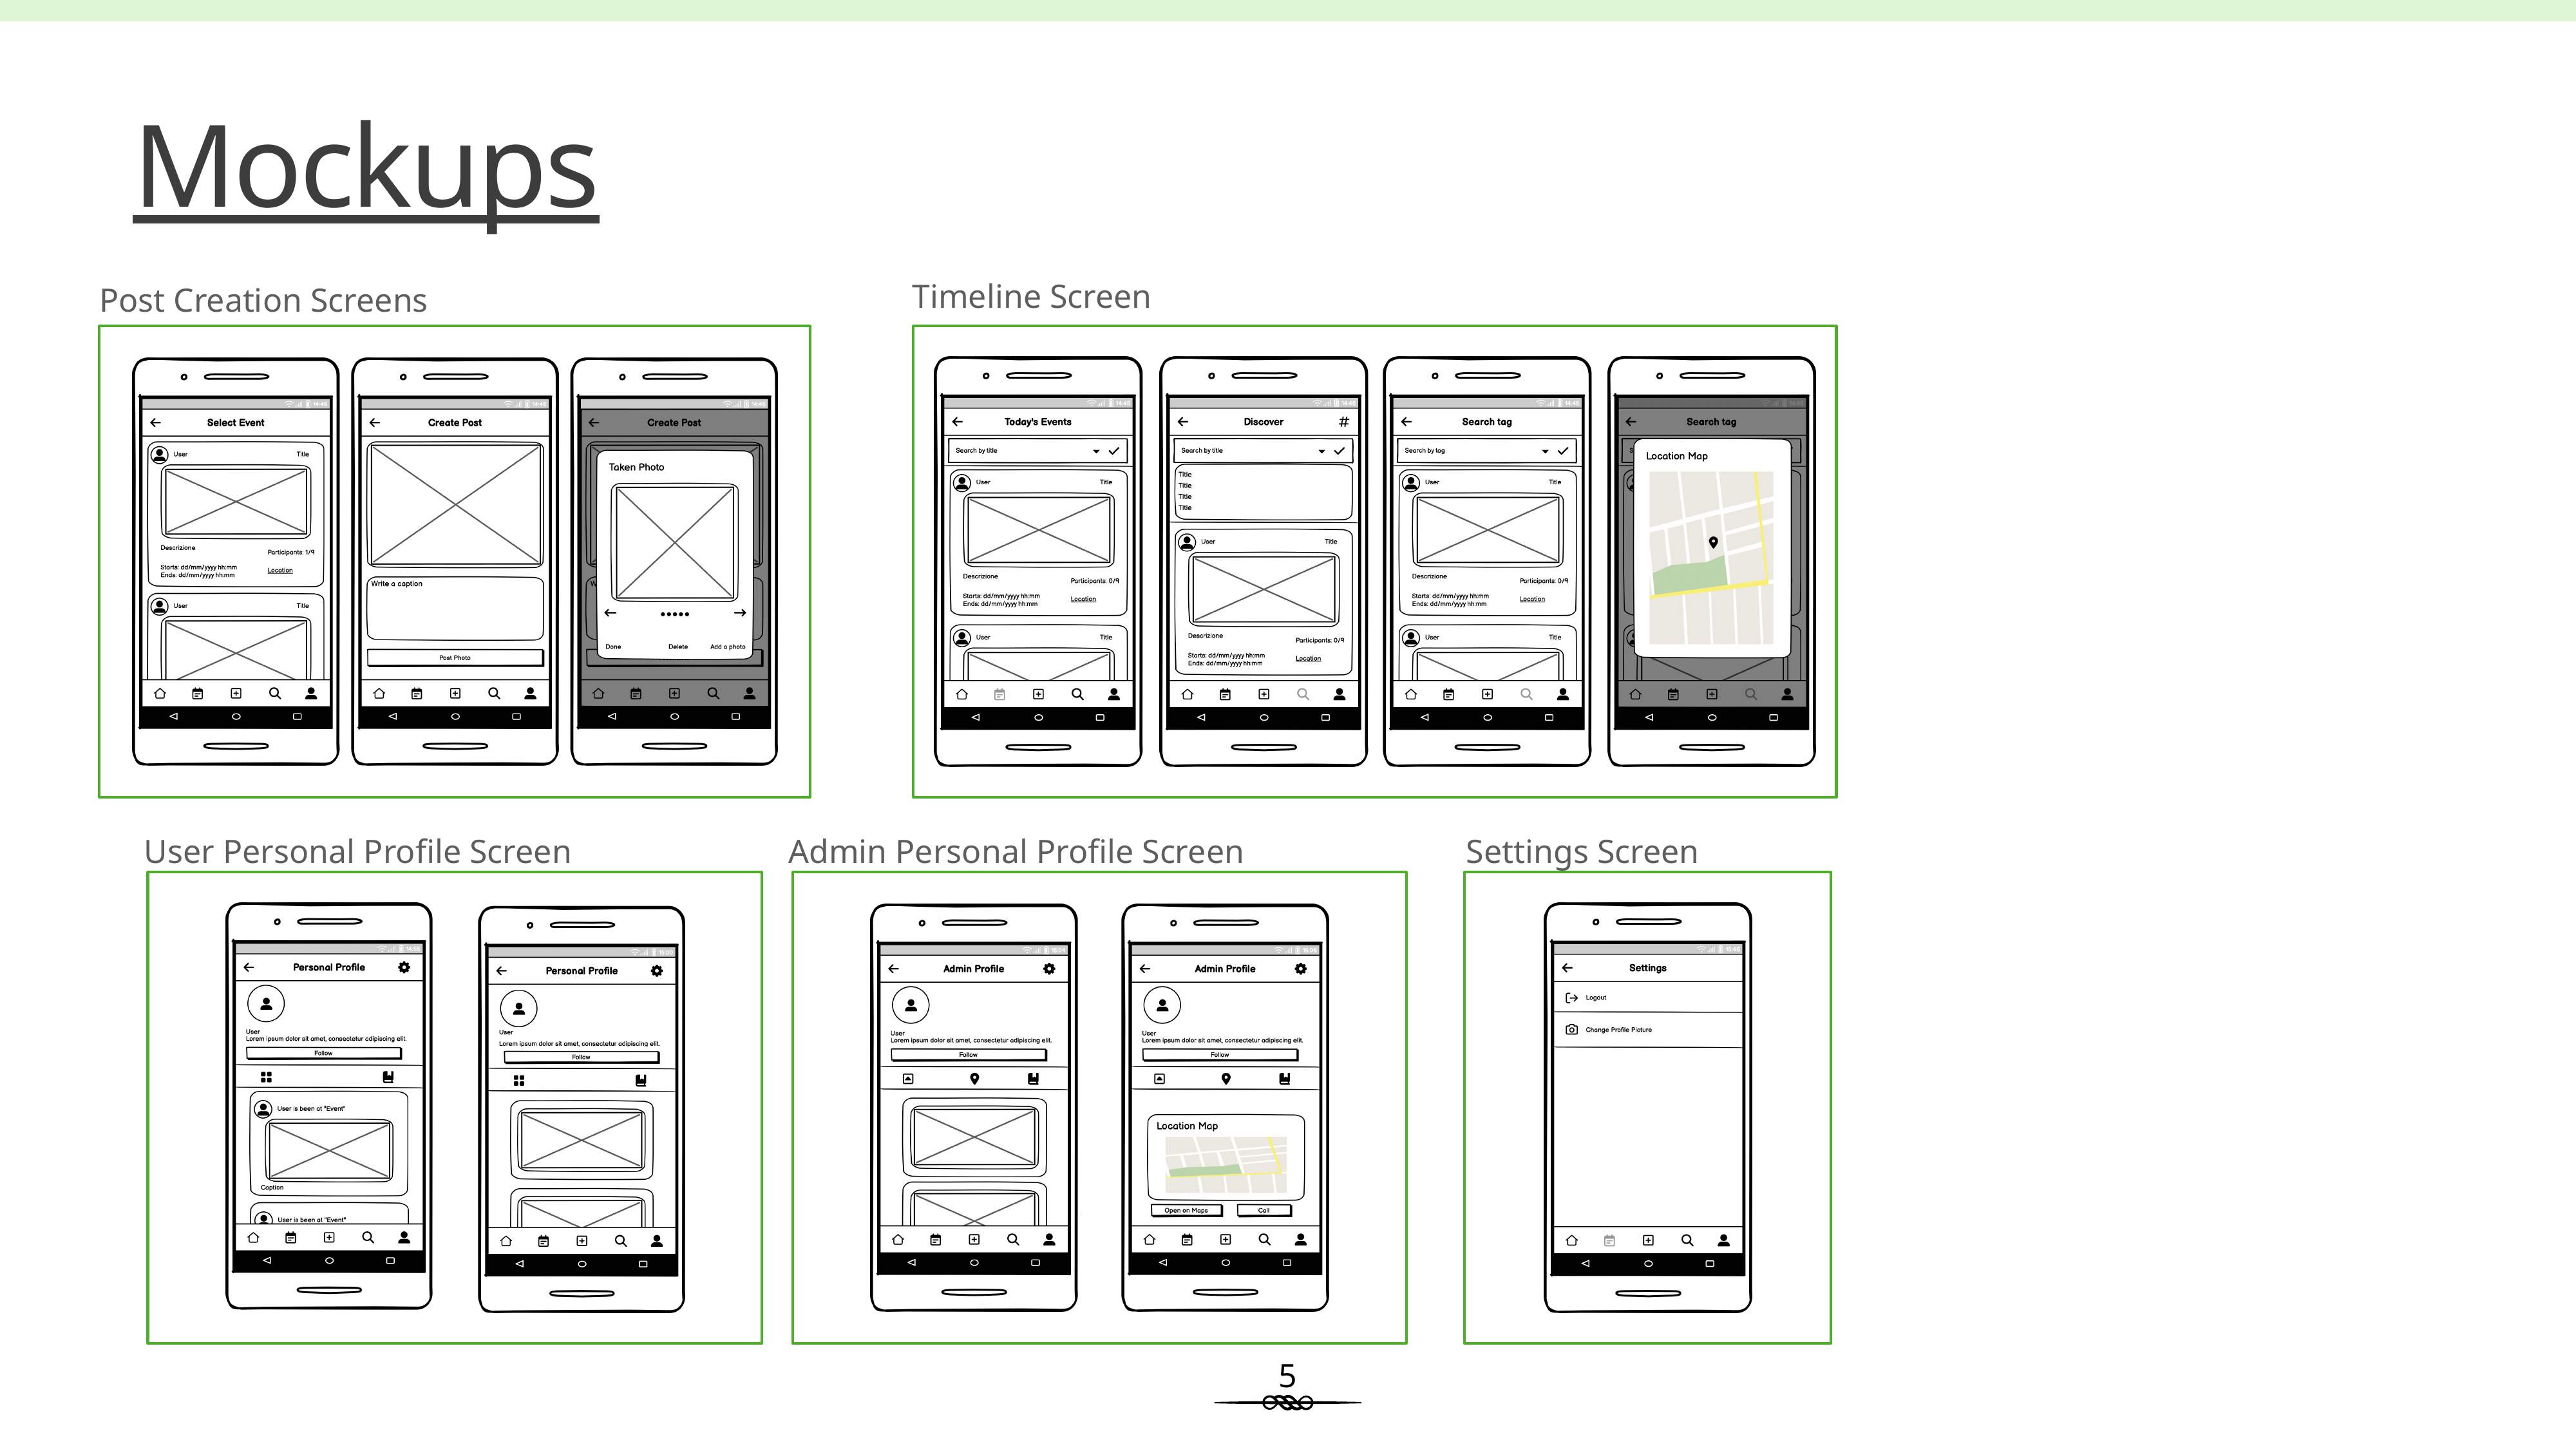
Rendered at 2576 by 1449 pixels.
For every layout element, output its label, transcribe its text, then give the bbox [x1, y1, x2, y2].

text_box [792, 872, 1406, 1343]
title Mockups [127, 113, 2449, 266]
text_box [1464, 872, 1832, 1343]
text_box Timeline Screen [907, 270, 1158, 320]
text_box Settings Screen [1461, 826, 1705, 875]
text_box [0, 0, 2576, 22]
picture [933, 356, 1817, 767]
text_box User Personal Profile Screen [138, 826, 578, 875]
picture [224, 902, 685, 1313]
text_box [1214, 1395, 1361, 1411]
text_box Post Creation Screens [93, 274, 434, 324]
text_box [147, 872, 762, 1343]
text_box [913, 326, 1837, 797]
text_box Admin Personal Profile Screen [783, 826, 1250, 875]
picture [1542, 902, 1753, 1313]
picture [869, 904, 1329, 1312]
text_box 5 [1273, 1350, 1303, 1399]
picture [131, 357, 778, 766]
text_box [99, 326, 811, 797]
